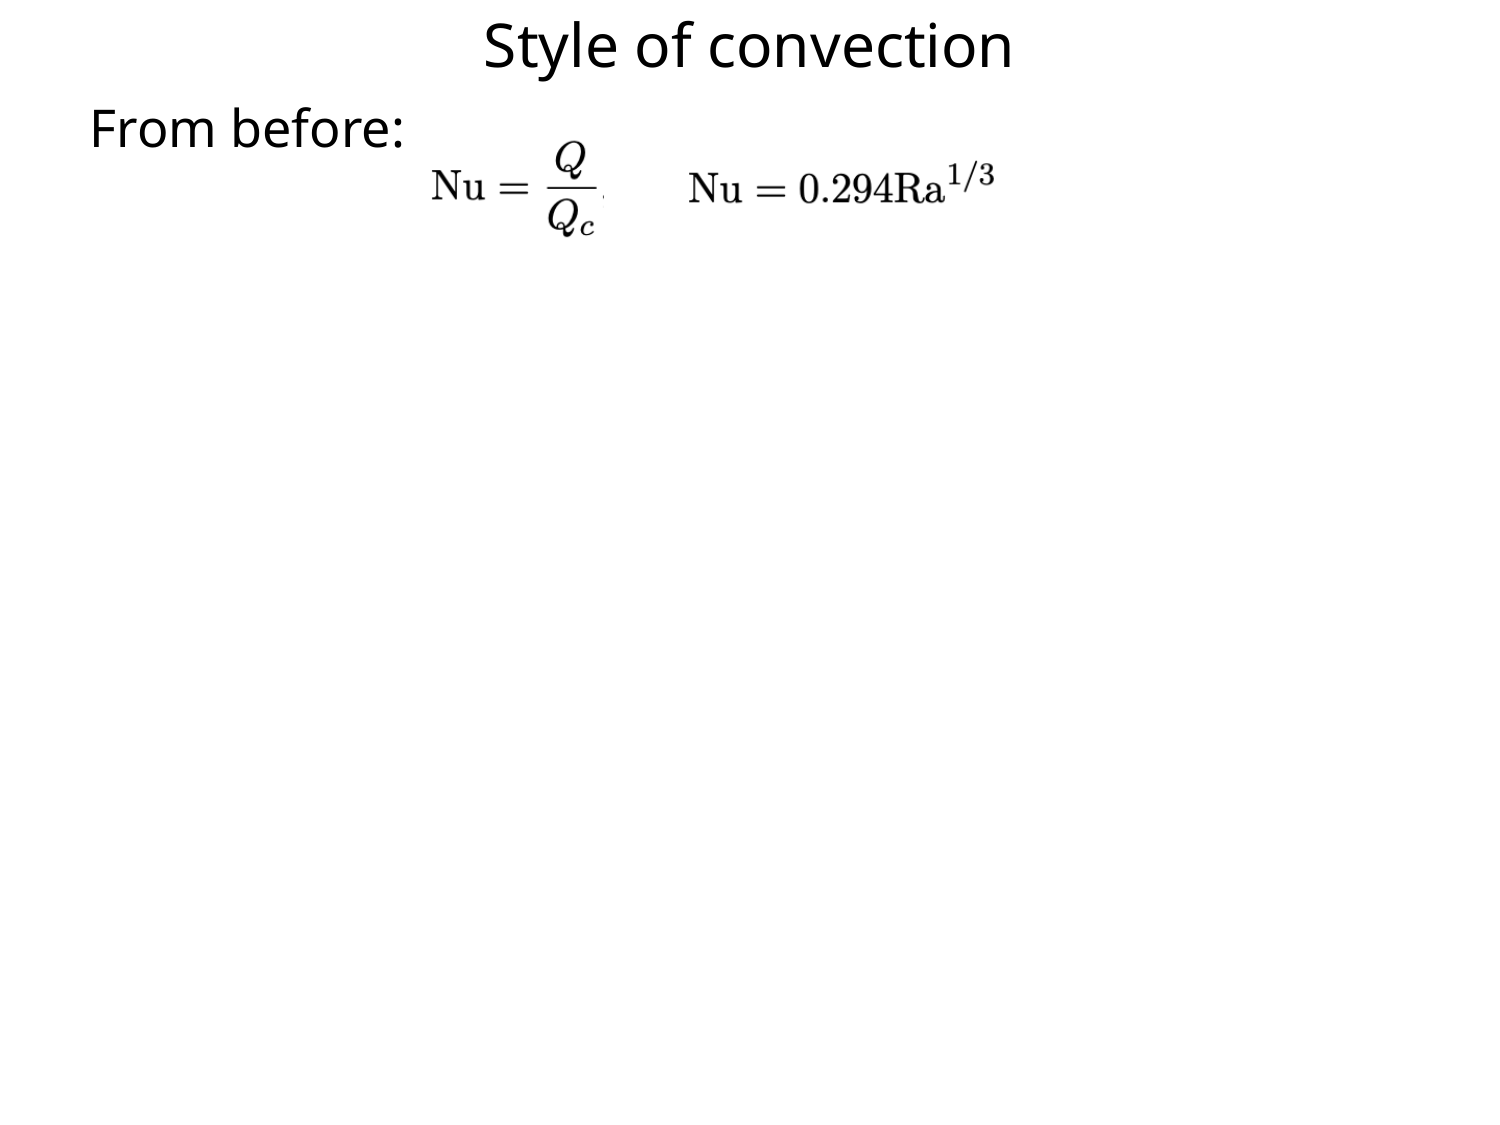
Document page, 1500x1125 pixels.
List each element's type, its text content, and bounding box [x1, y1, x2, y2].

picture [408, 125, 604, 255]
picture [664, 139, 998, 215]
text_box Style of convection [0, 0, 1500, 88]
text_box From before: [0, 88, 800, 166]
